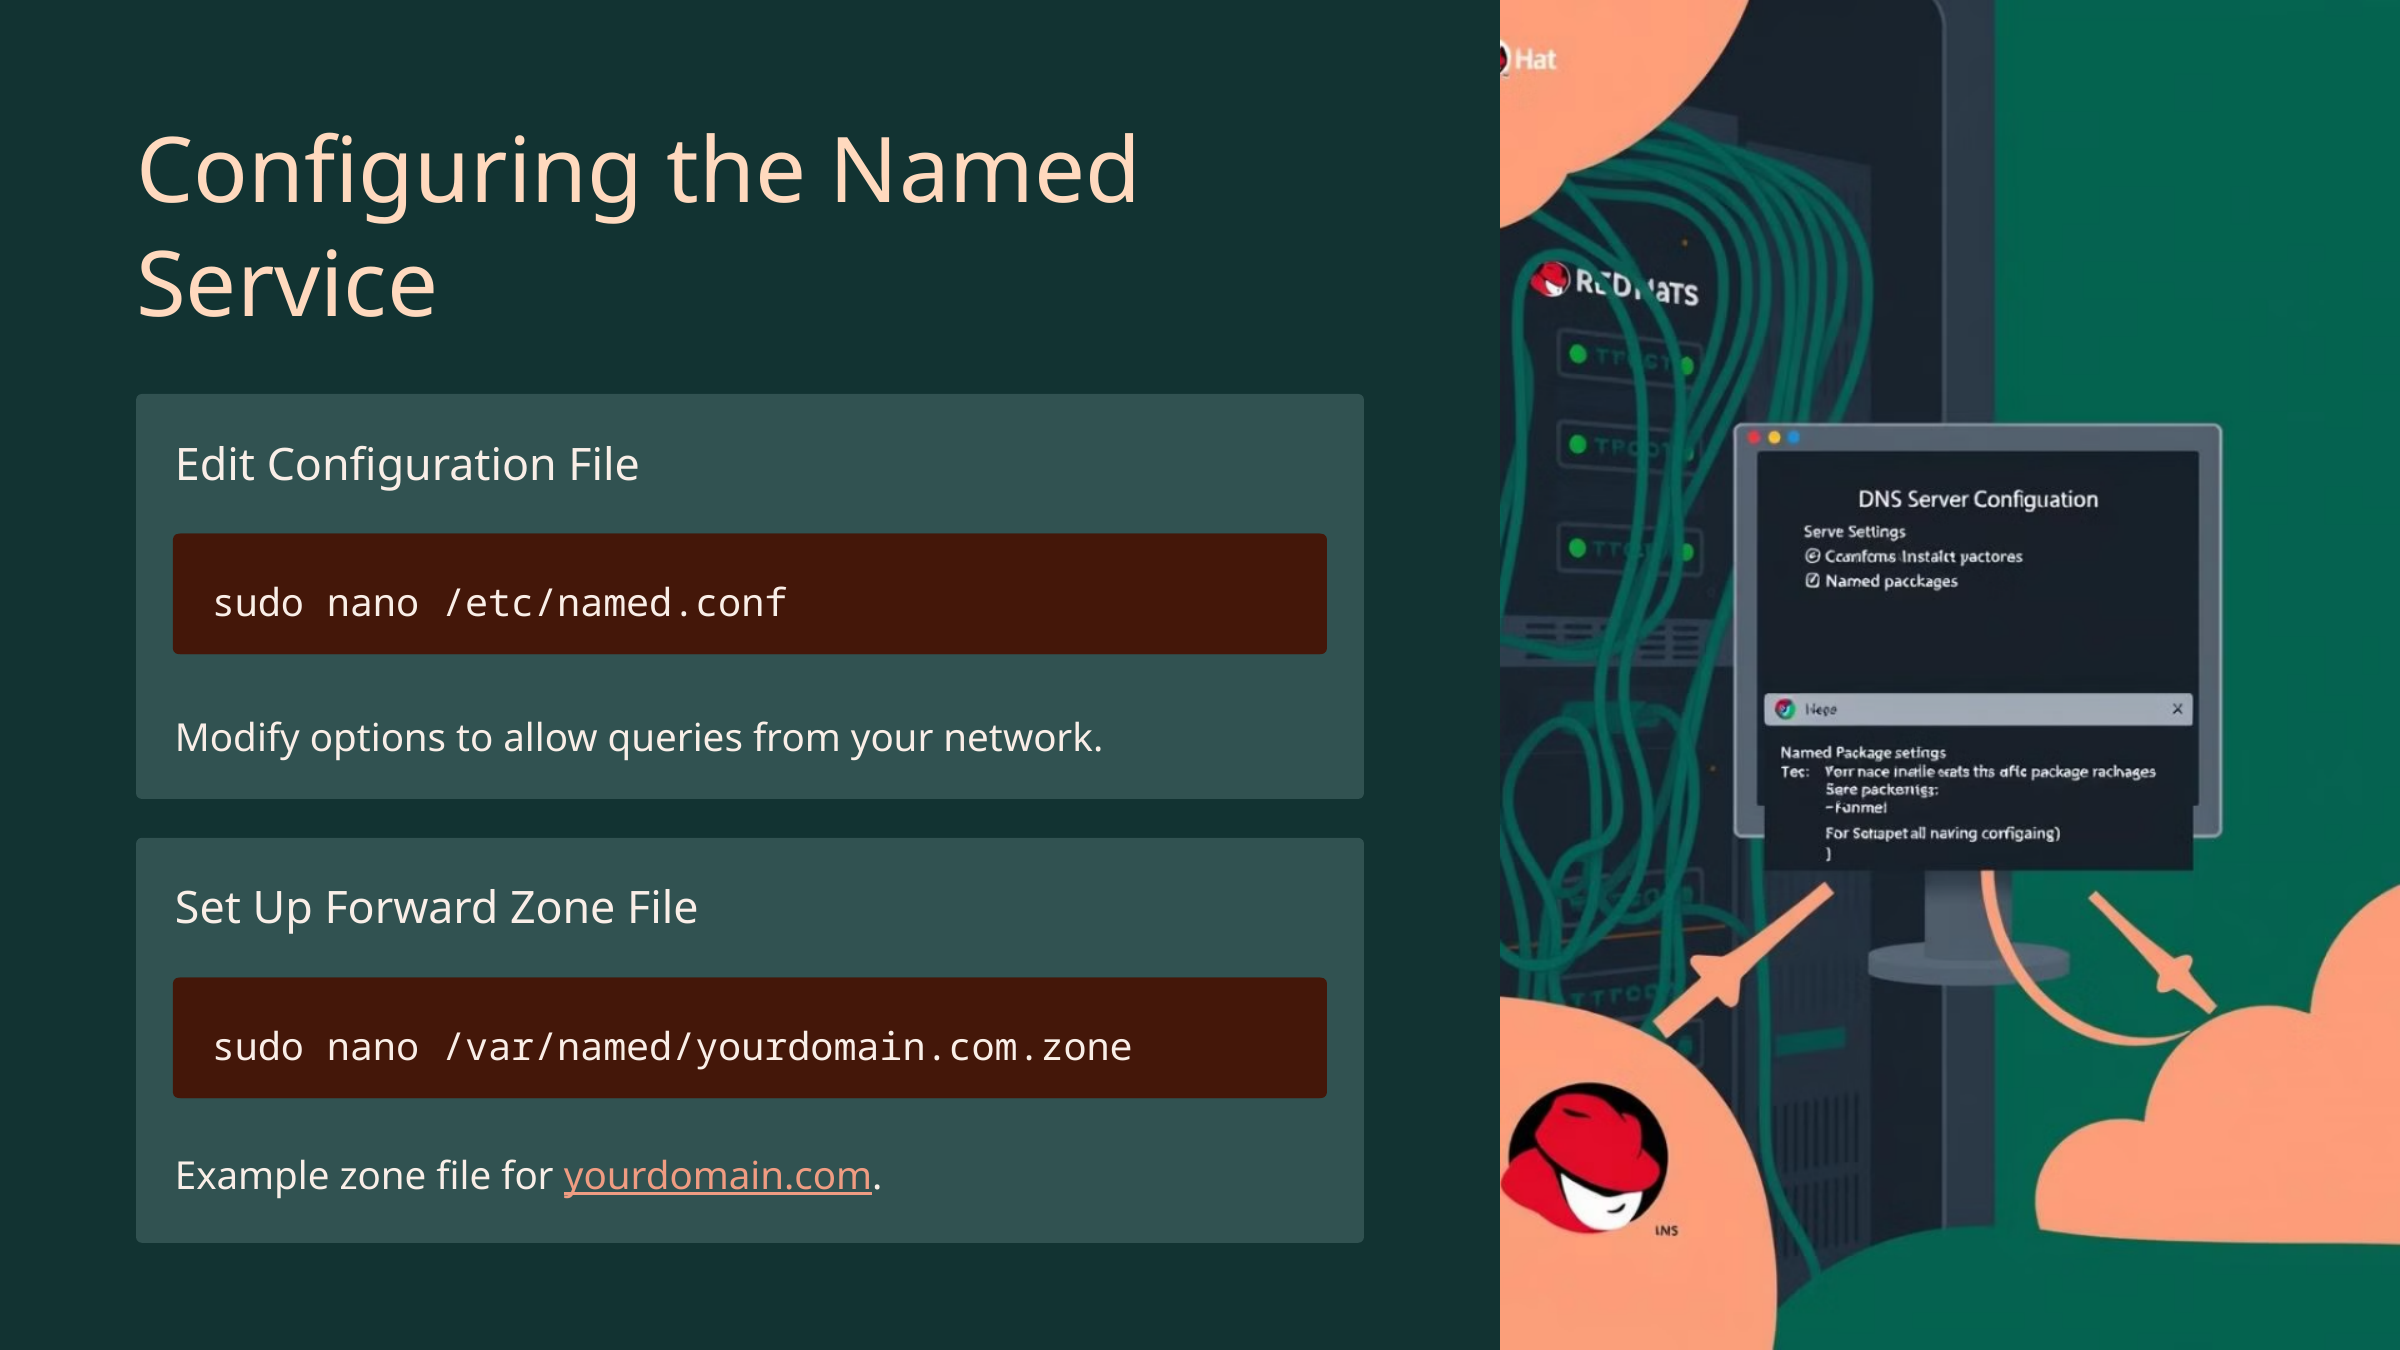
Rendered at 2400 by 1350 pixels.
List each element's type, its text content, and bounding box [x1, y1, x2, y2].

text_box Example zone file for yourdomain.com. [174, 1141, 1326, 1204]
text_box Edit Configuration File [174, 432, 637, 490]
text_box [136, 393, 1364, 799]
text_box [172, 533, 1327, 655]
text_box sudo nano /var/named/yourdomain.com.zone [211, 1006, 1289, 1069]
text_box Modify options to allow queries from your network. [174, 697, 1326, 761]
text_box Set Up Forward Zone File [174, 876, 696, 934]
text_box sudo nano /etc/named.conf [211, 562, 1289, 626]
text_box [136, 837, 1364, 1243]
text_box [172, 977, 1327, 1099]
text_box Configuring the Named Service [136, 107, 1364, 336]
picture [1499, 0, 2400, 1350]
